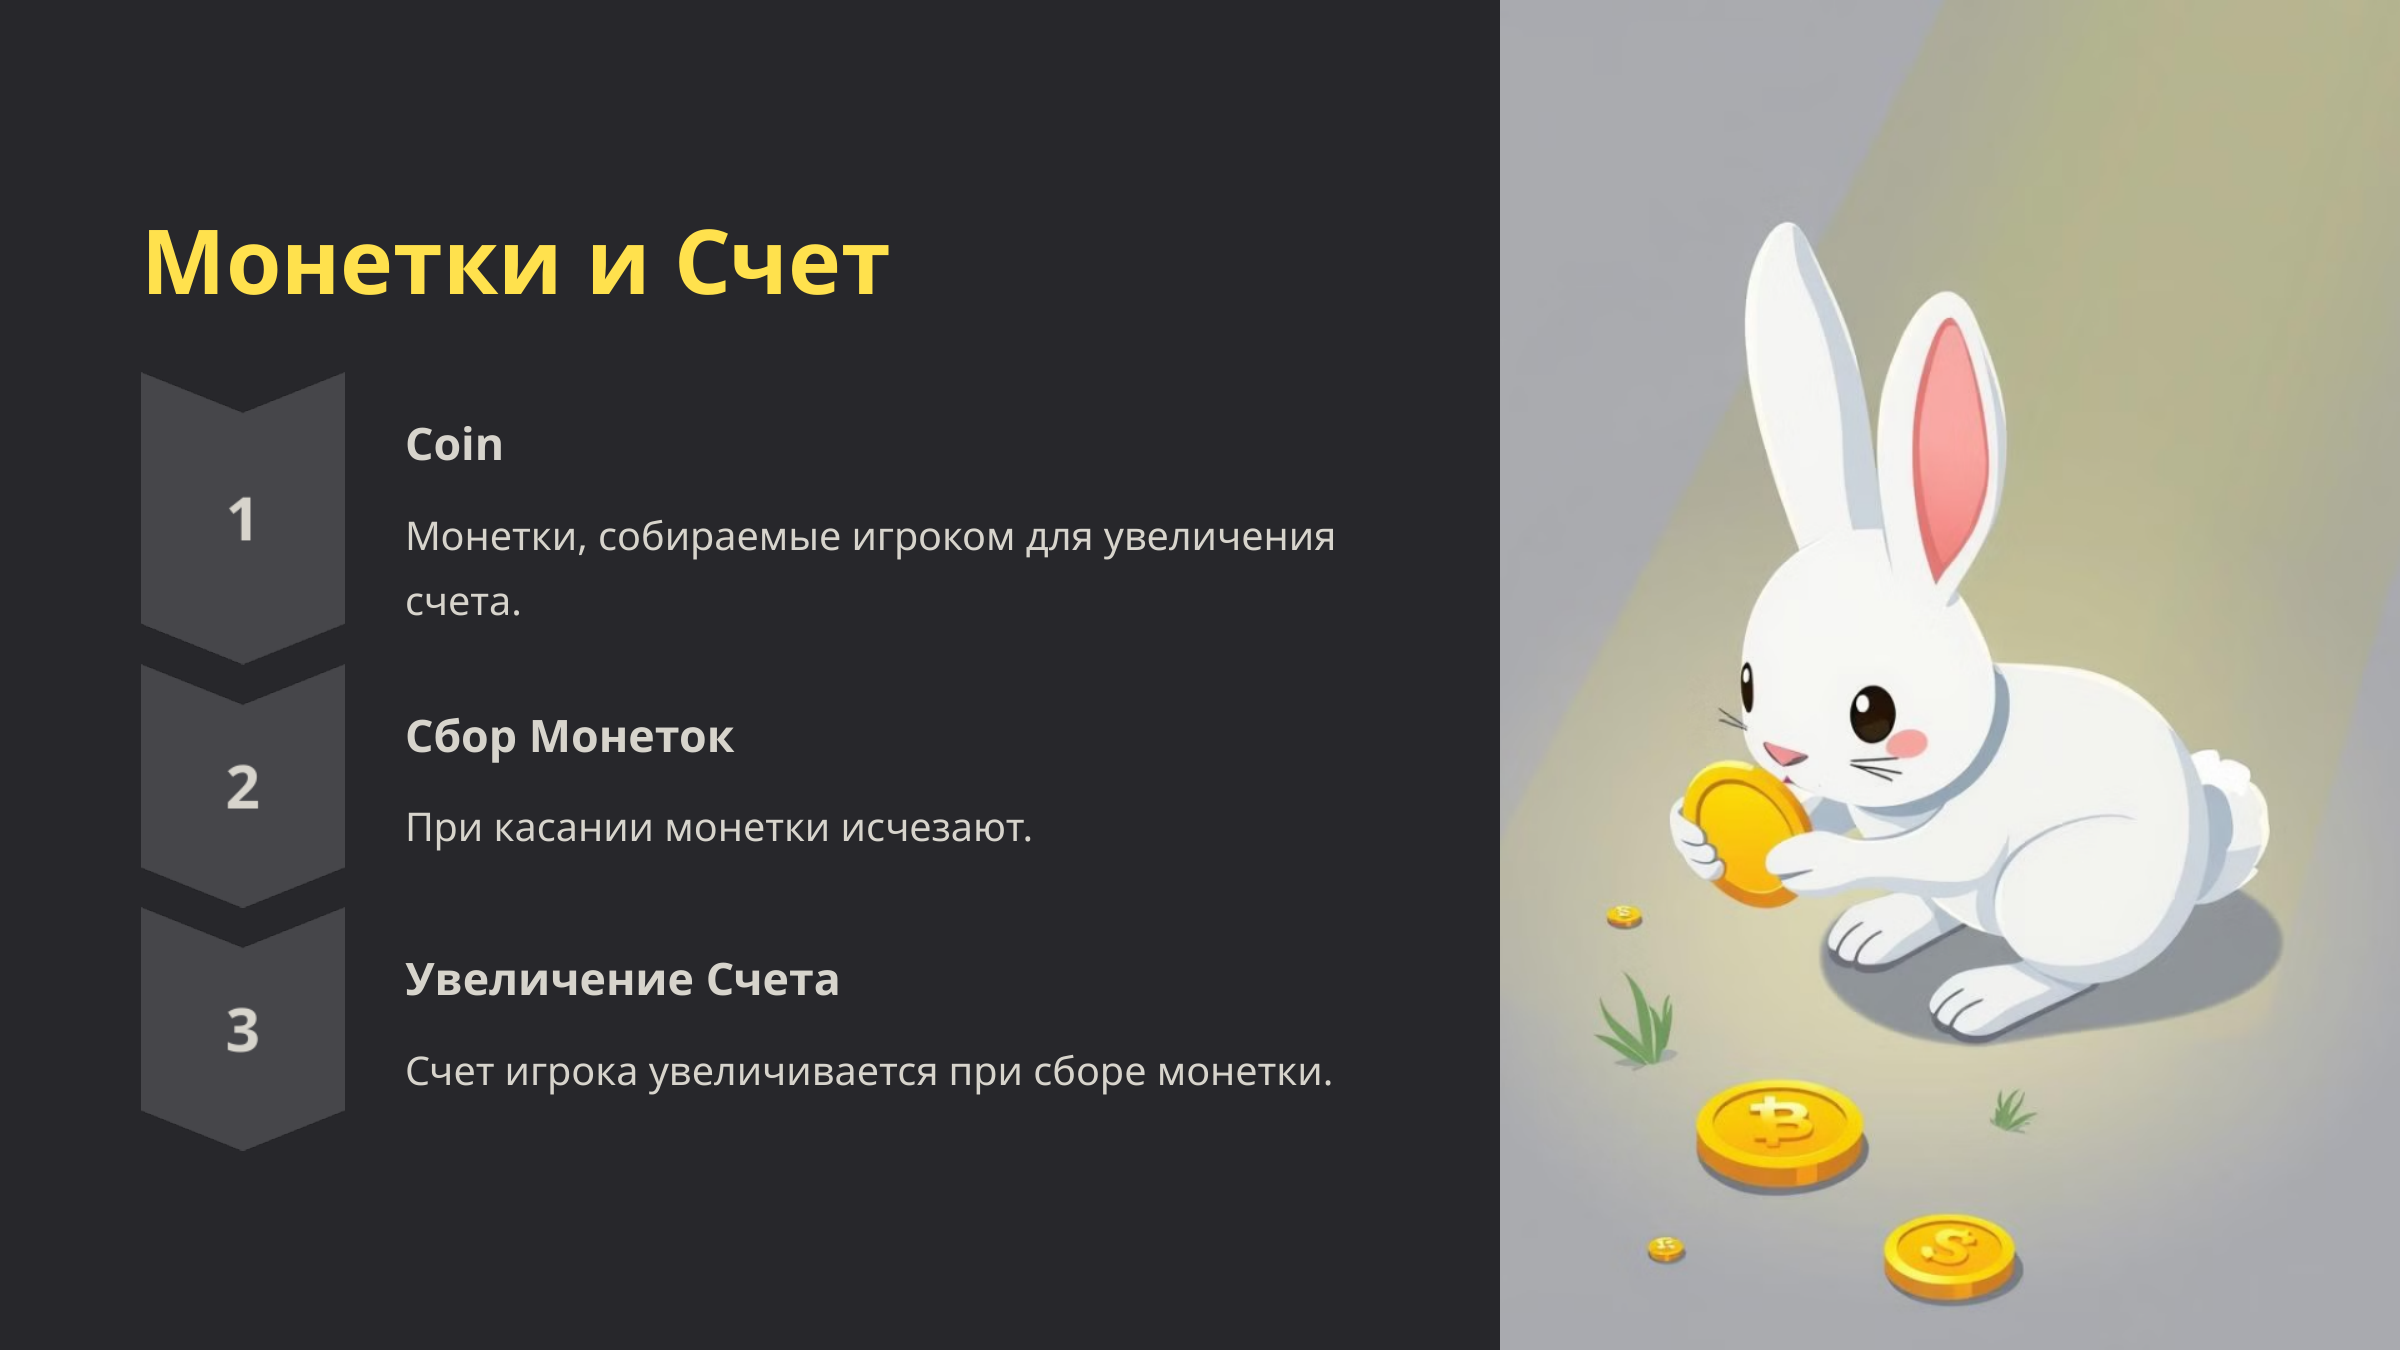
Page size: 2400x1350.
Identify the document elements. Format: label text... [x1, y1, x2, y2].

text_box Монетки и Счет [141, 199, 1042, 313]
picture [1499, 0, 2400, 1350]
text_box Счет игрока увеличивается при сборе монетки. [404, 1028, 1359, 1093]
text_box Сбор Монеток [404, 704, 855, 761]
picture [141, 372, 345, 1151]
text_box При касании монетки исчезают. [404, 785, 1359, 850]
text_box Увеличение Счета [405, 947, 870, 1004]
text_box Coin [404, 413, 855, 470]
text_box Монетки, собираемые игроком для увеличения счета. [404, 494, 1359, 624]
